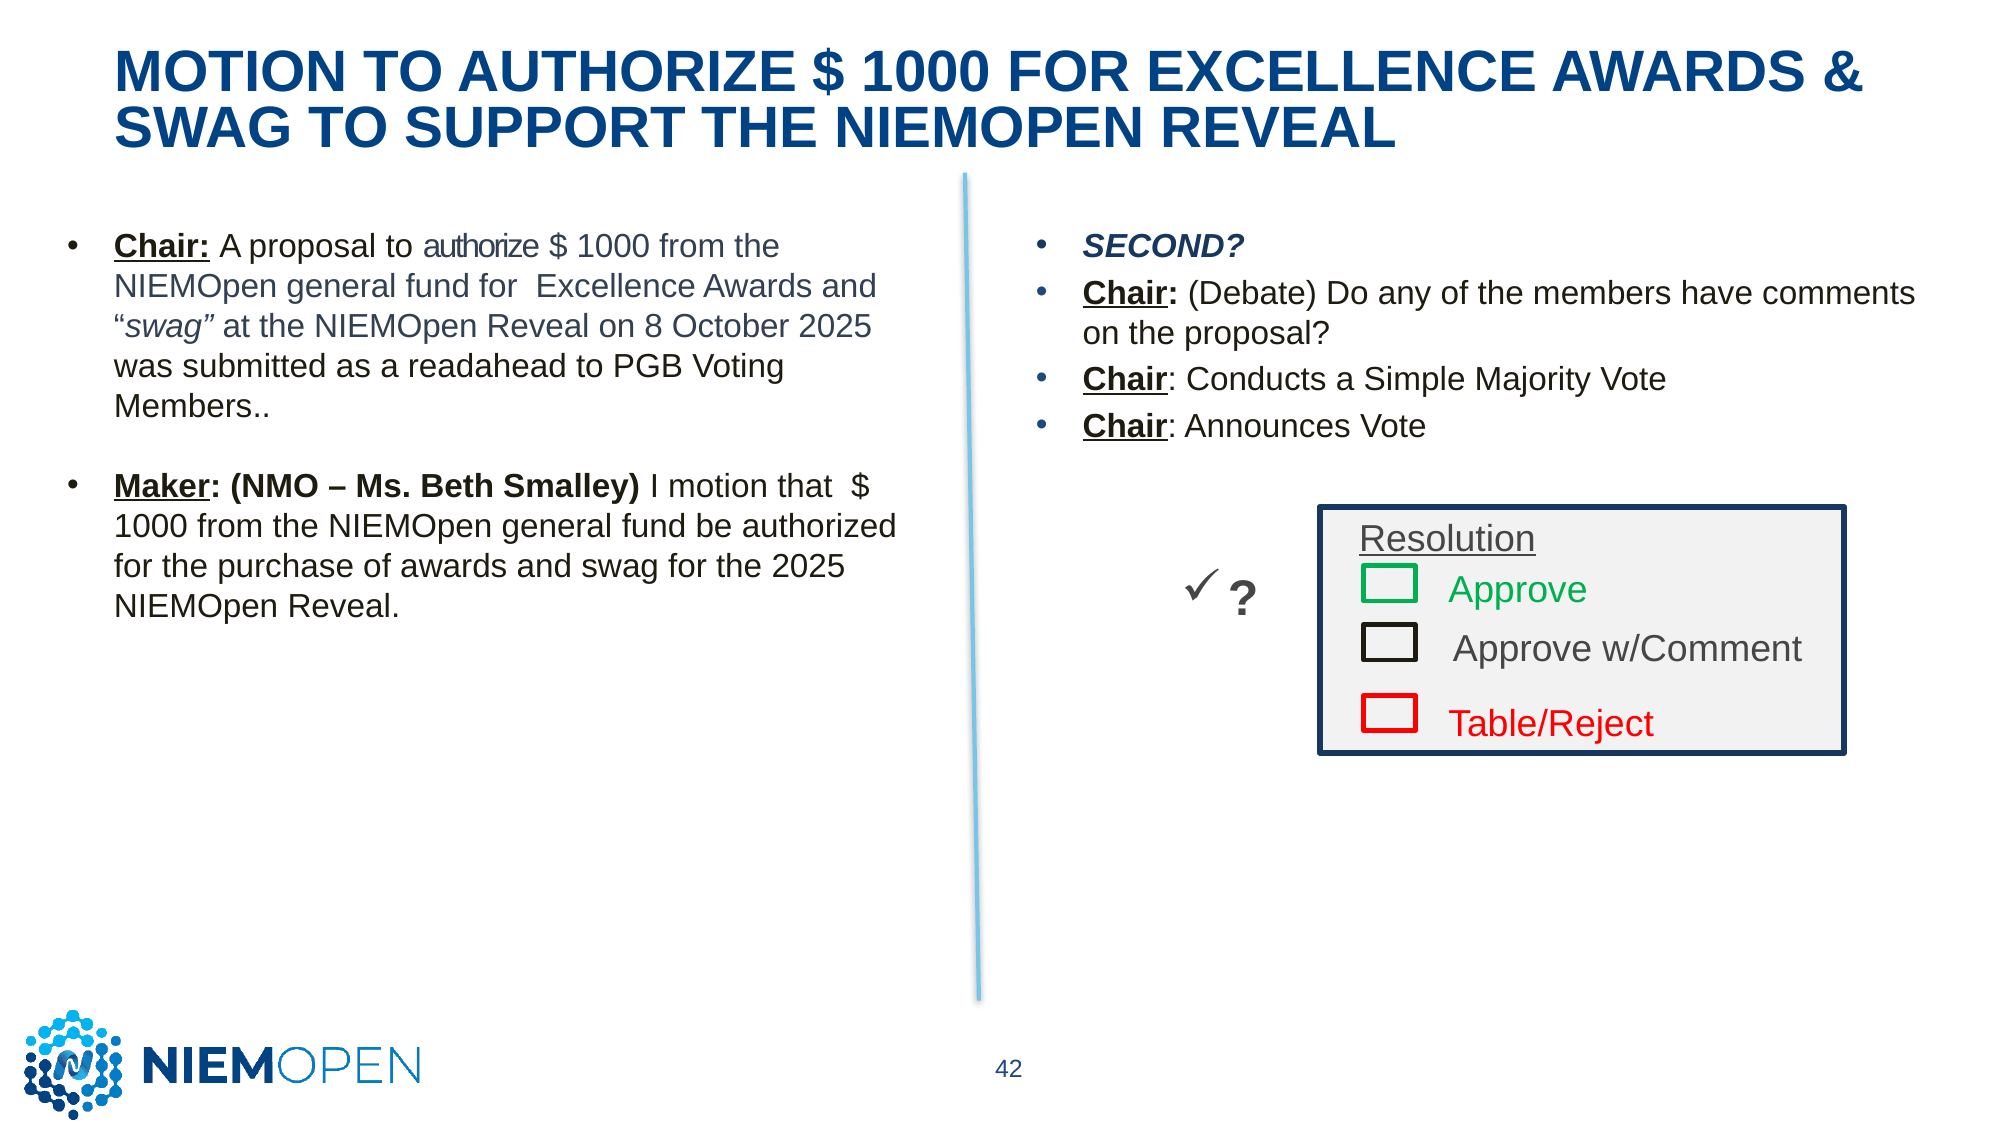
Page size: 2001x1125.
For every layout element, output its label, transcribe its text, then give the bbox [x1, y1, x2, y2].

text_box Chair: A proposal to authorize $ 1000 from the NIEMOpen general fund for Excellence Awards and “swag” at the NIEMOpen Reveal on 8 October 2025 was submitted as a readahead to PGB Voting Members.. Maker: (NMO – Ms. Beth Smalley) I motion that $ 1000 from the NIEMOpen general fund be authorized for the purchase of awards and swag for the 2025 NIEMOpen Reveal. [52, 217, 927, 718]
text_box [964, 172, 980, 1001]
title Motion to authorize $ 1000 for Excellence awards & swag to support the NIEMOpen reveal [99, 39, 1900, 218]
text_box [1319, 506, 1845, 753]
text_box SECOND? Chair: (Debate) Do any of the members have comments on the proposal? Chair: Conducts a Simple Majority Vote Chair: Announces Vote [1021, 217, 1935, 499]
picture [19, 1004, 424, 1125]
text_box ? [1166, 557, 1257, 633]
slide_number 42 [775, 1045, 1243, 1106]
